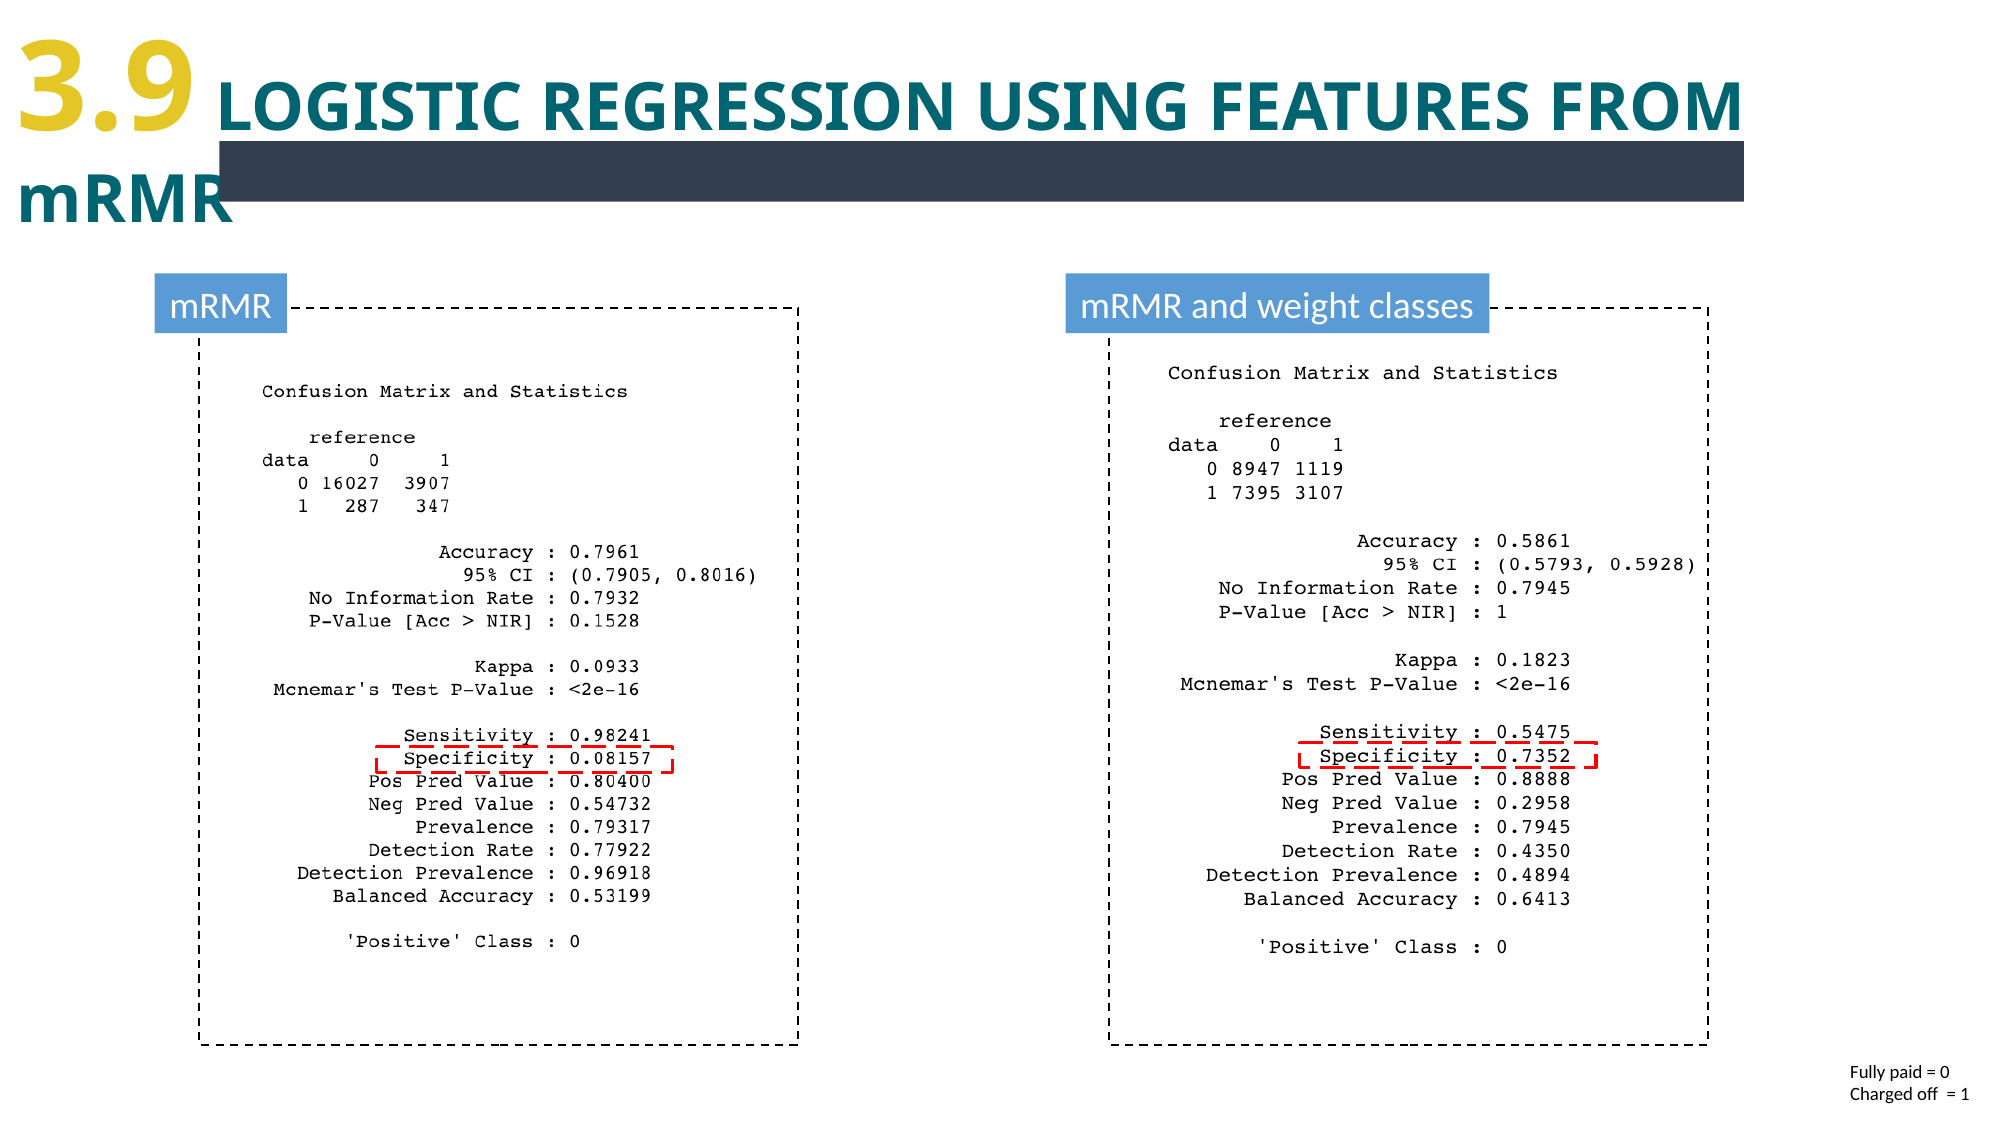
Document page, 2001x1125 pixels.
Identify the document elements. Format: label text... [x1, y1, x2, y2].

picture [1133, 357, 1708, 966]
text_box mRMR and weight classes [1065, 273, 1490, 334]
text_box mRMR [154, 273, 287, 334]
text_box Fully paid = 0 Charged off = 1 [1835, 1044, 2000, 1106]
text_box 3.9 LOGISTIC REGRESSION USING FEATURES FROM mRMR [2, 0, 1982, 244]
text_box [219, 141, 1744, 202]
text_box [198, 307, 799, 1046]
picture [219, 372, 780, 966]
text_box [1108, 307, 1709, 1046]
